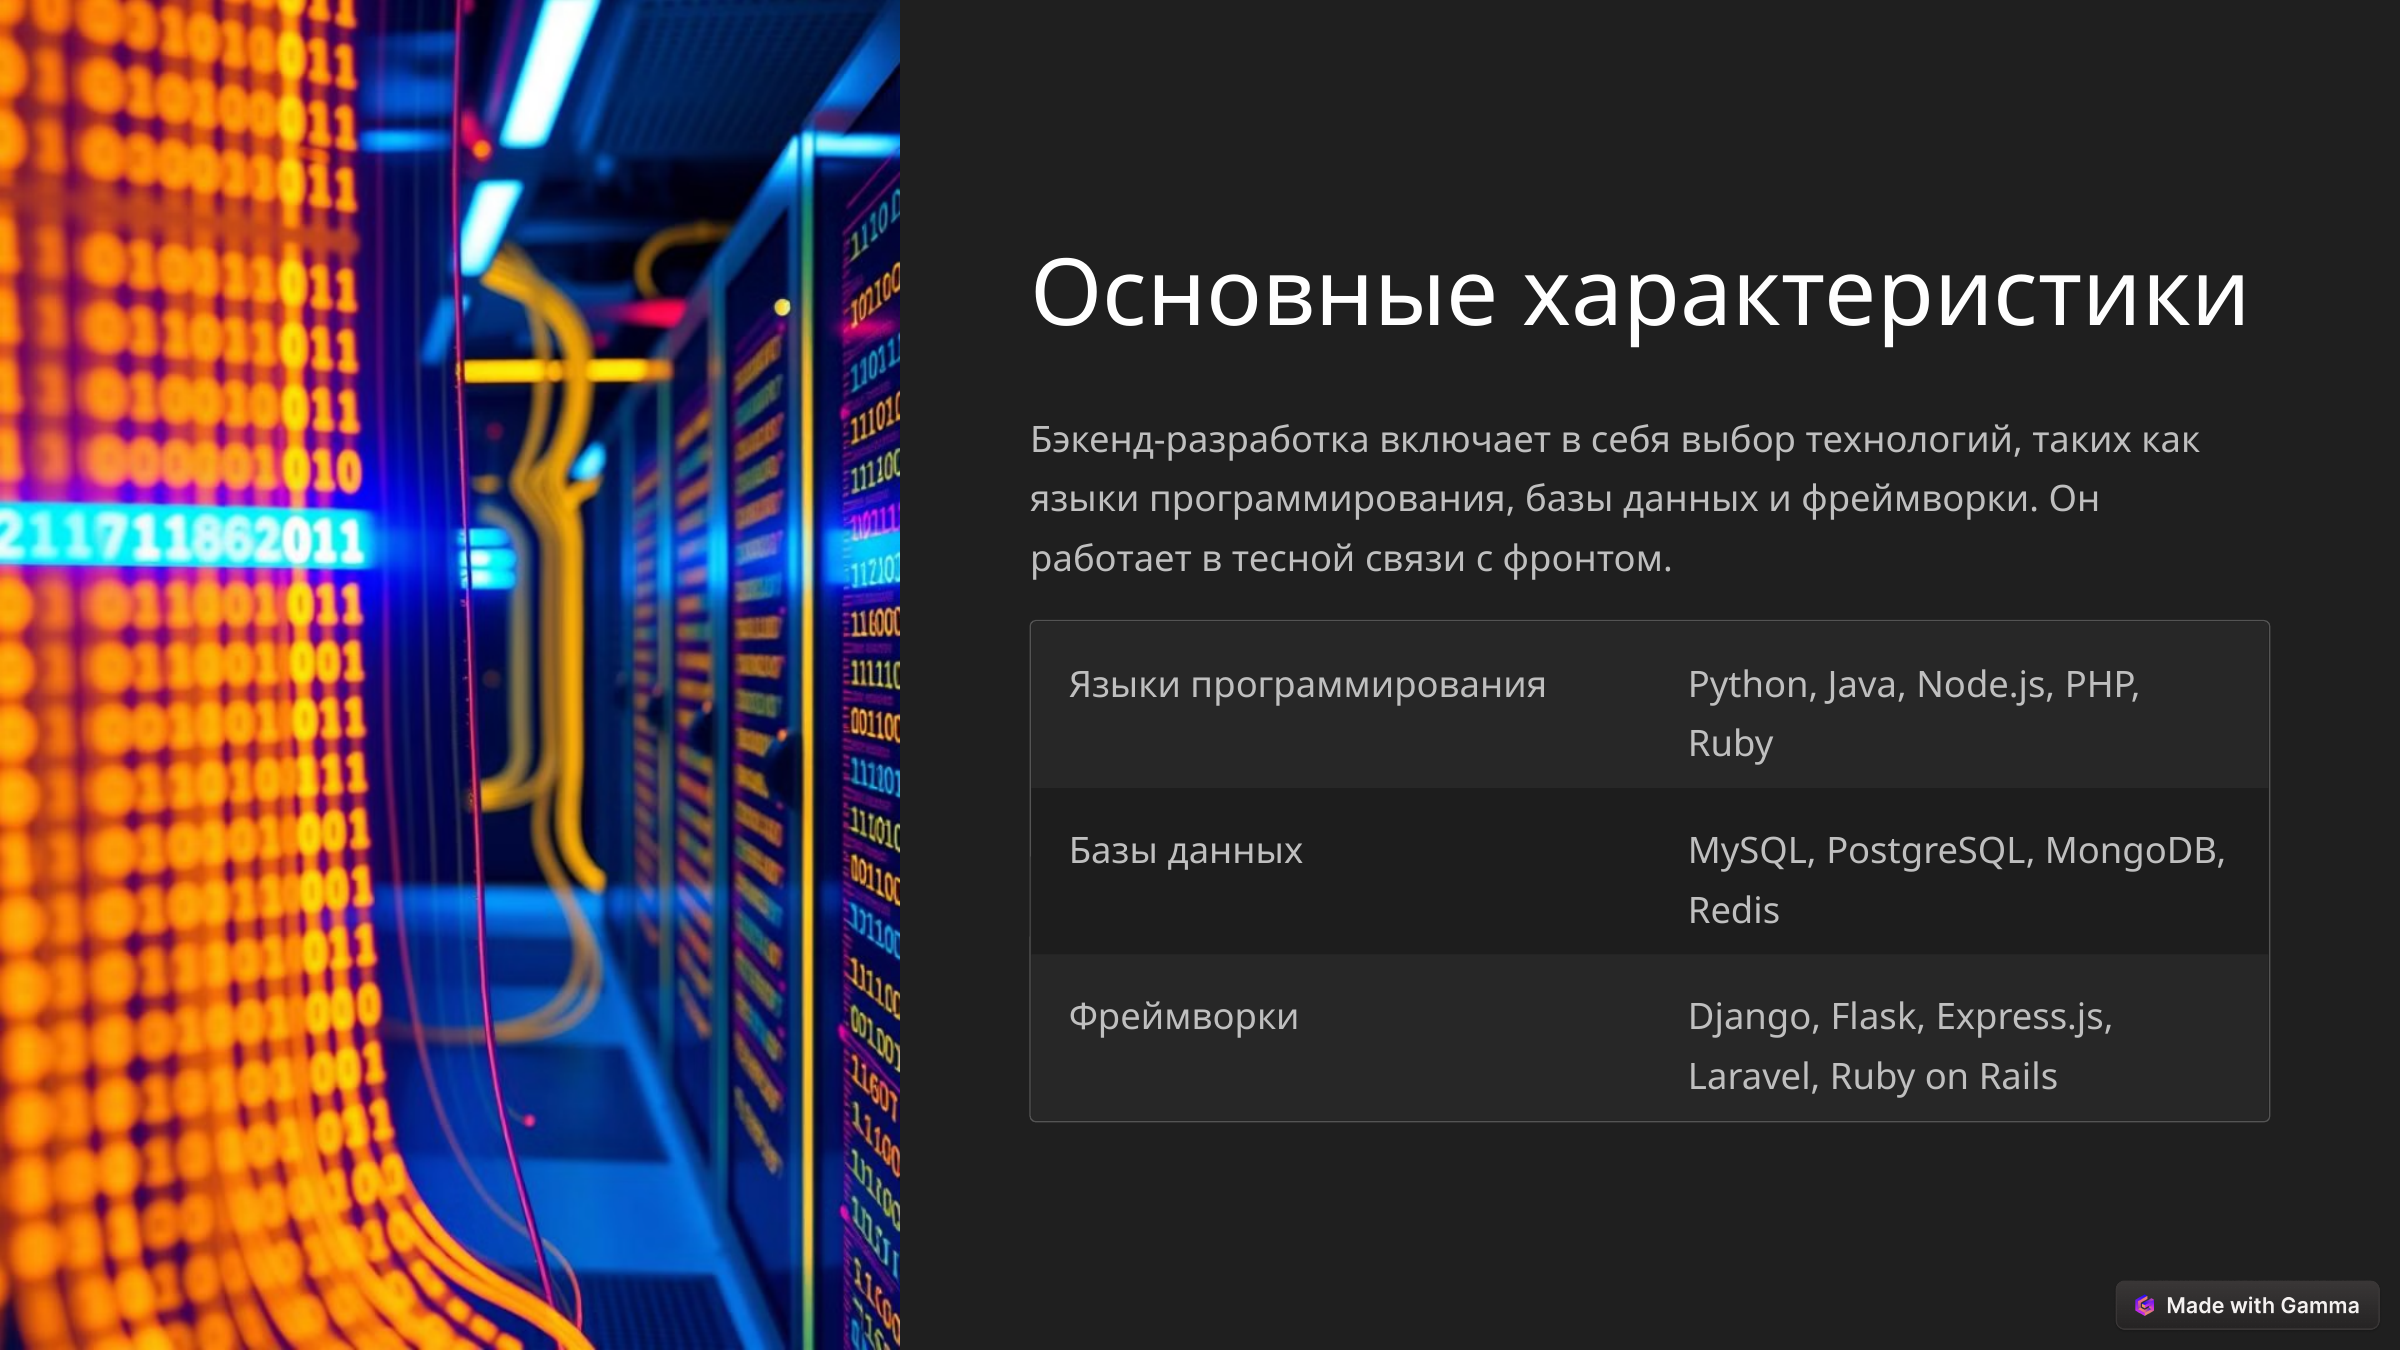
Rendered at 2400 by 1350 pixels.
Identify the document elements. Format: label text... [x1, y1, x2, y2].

text_box Бэкенд-разработка включает в себя выбор технологий, таких как языки программирования, базы данных и фреймворки. Он работает в тесной связи с фронтом. [1030, 400, 2270, 579]
picture [2106, 1271, 2389, 1339]
text_box [1031, 788, 2269, 954]
text_box Базы данных [1068, 811, 1613, 872]
picture [0, 0, 900, 1350]
text_box [1031, 621, 2269, 788]
text_box Фреймворки [1068, 977, 1613, 1038]
text_box Основные характеристики [1030, 228, 2240, 345]
text_box Python, Java, Node.js, PHP, Ruby [1687, 645, 2232, 765]
text_box MySQL, PostgreSQL, MongoDB, Redis [1687, 811, 2232, 931]
text_box Языки программирования [1068, 645, 1613, 705]
text_box Django, Flask, Express.js, Laravel, Ruby on Rails [1687, 977, 2232, 1097]
text_box [1031, 954, 2269, 1121]
